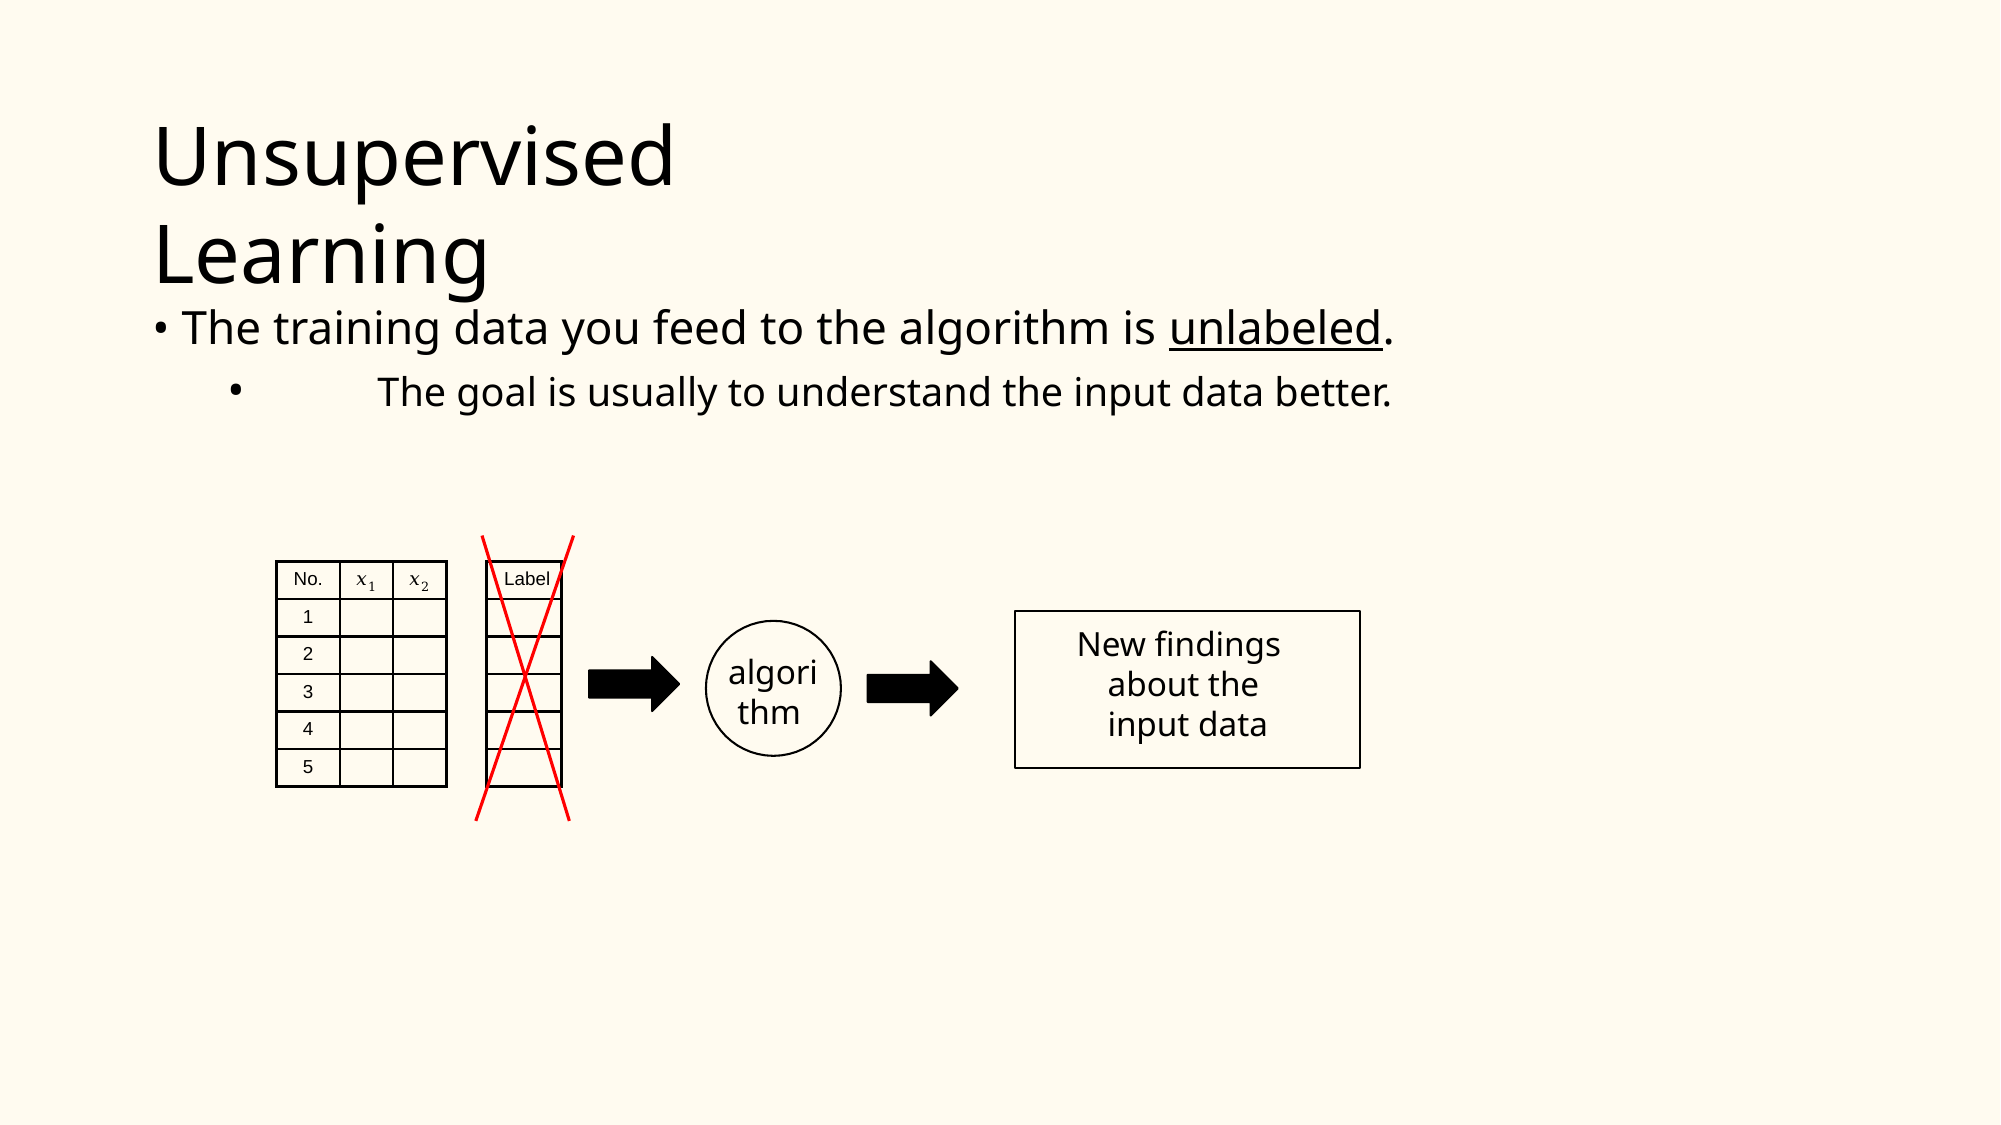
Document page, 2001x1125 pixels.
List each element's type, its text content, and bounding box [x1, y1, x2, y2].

table_cell [394, 750, 445, 785]
table_header 𝑥1 [341, 563, 392, 598]
table_header 𝑥2 [394, 563, 445, 598]
table_cell [394, 713, 445, 748]
table_cell [341, 750, 392, 785]
text_box algori thm [726, 649, 862, 732]
text_box New findings about the input data [1014, 610, 1360, 769]
table_cell 4 [278, 713, 339, 748]
text_box [705, 620, 829, 756]
table_header No. [278, 563, 339, 598]
table_cell 1 [278, 600, 339, 635]
table_cell 5 [278, 750, 339, 785]
table_cell [341, 675, 392, 710]
title Unsupervised Learning [150, 102, 1002, 288]
text_box • The training data you feed to the algorithm is unlabeled. • The goal is usually to understand the input data better. [150, 288, 1761, 416]
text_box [588, 656, 680, 712]
table_cell [394, 675, 445, 710]
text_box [475, 535, 574, 822]
table_cell [341, 713, 392, 748]
table_cell [394, 600, 445, 635]
table_cell [341, 600, 392, 635]
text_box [867, 661, 959, 716]
table_cell [394, 638, 445, 673]
table_cell 3 [278, 675, 339, 710]
table_cell 2 [278, 638, 339, 673]
table_cell [341, 638, 392, 673]
